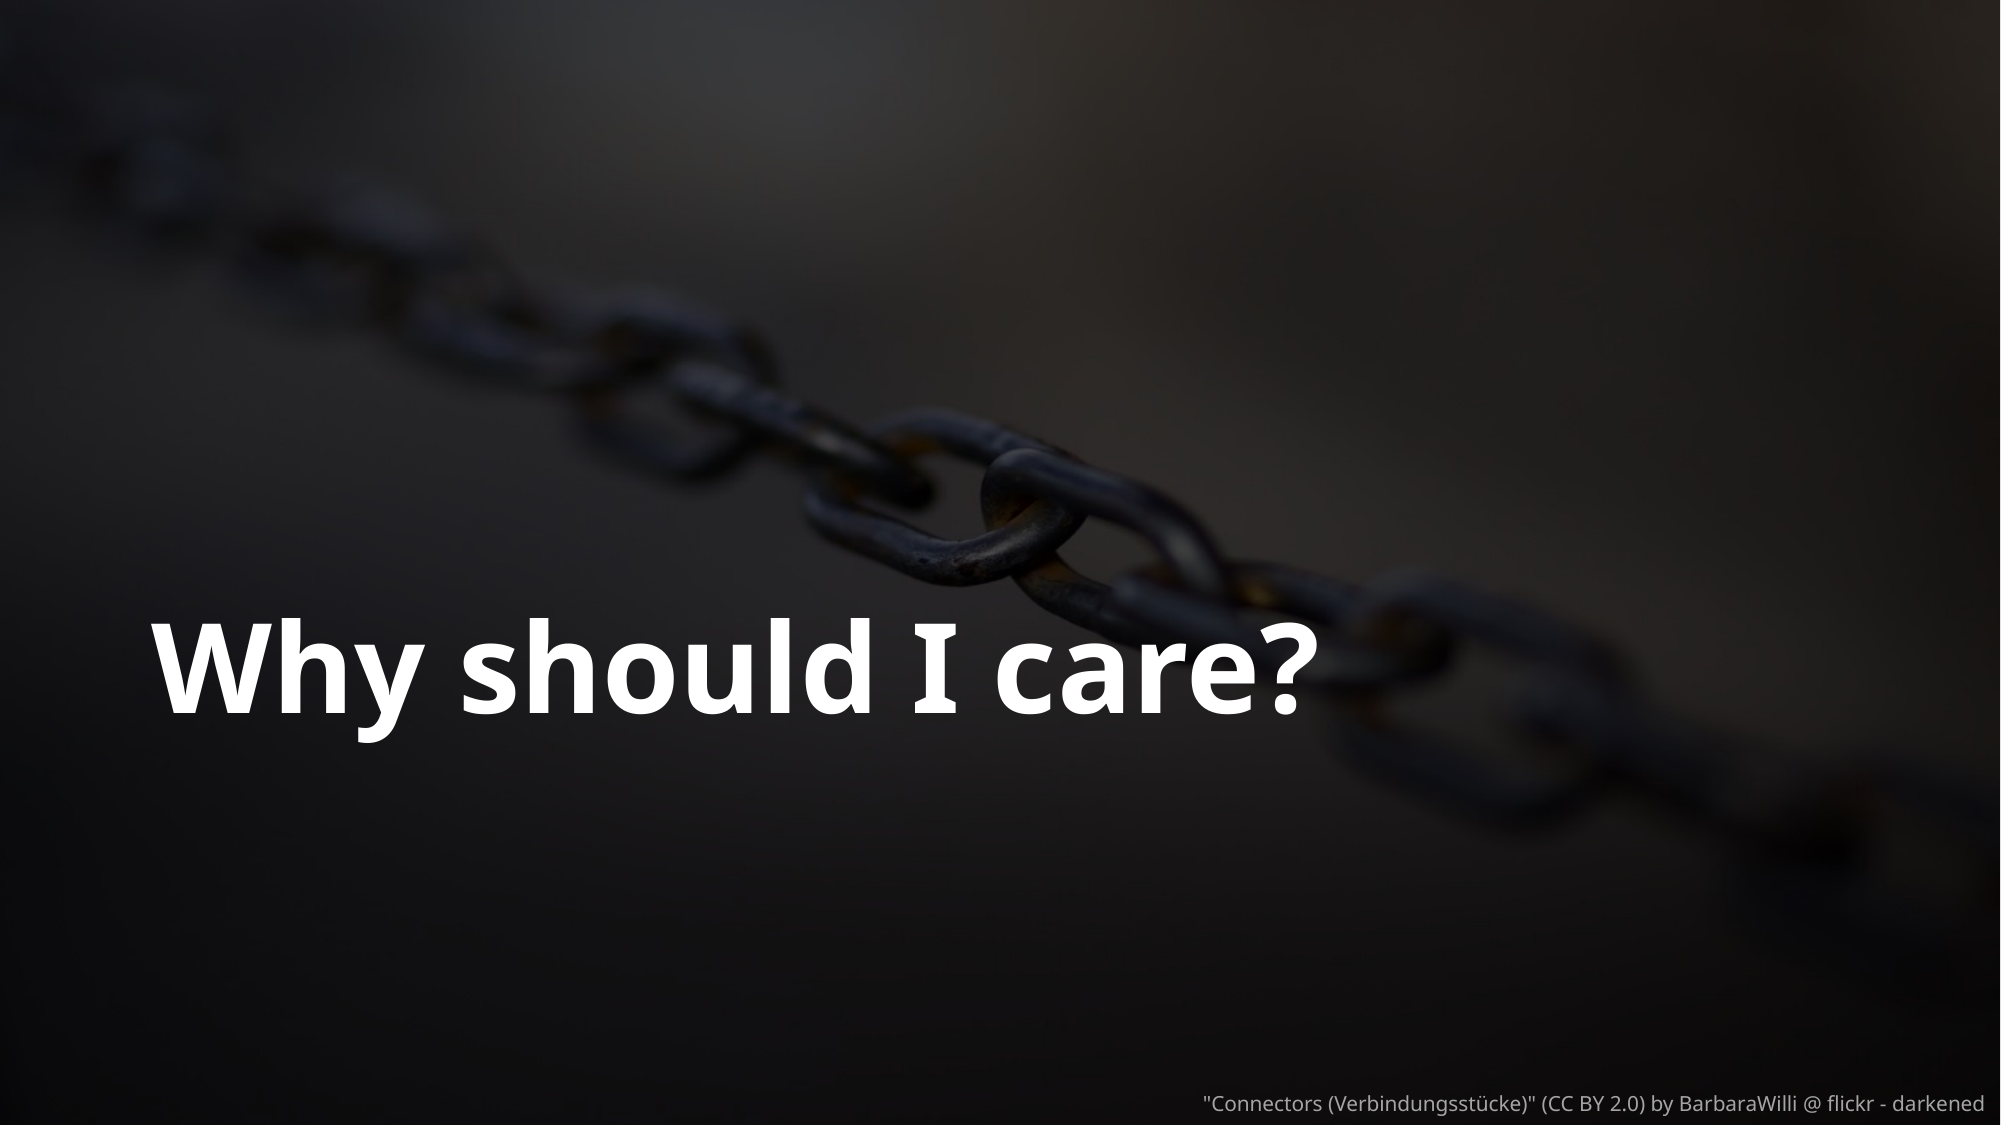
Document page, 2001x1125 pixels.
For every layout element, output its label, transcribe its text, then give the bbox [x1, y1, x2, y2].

title Why should I care? [136, 280, 1862, 749]
picture [0, 0, 2001, 1125]
